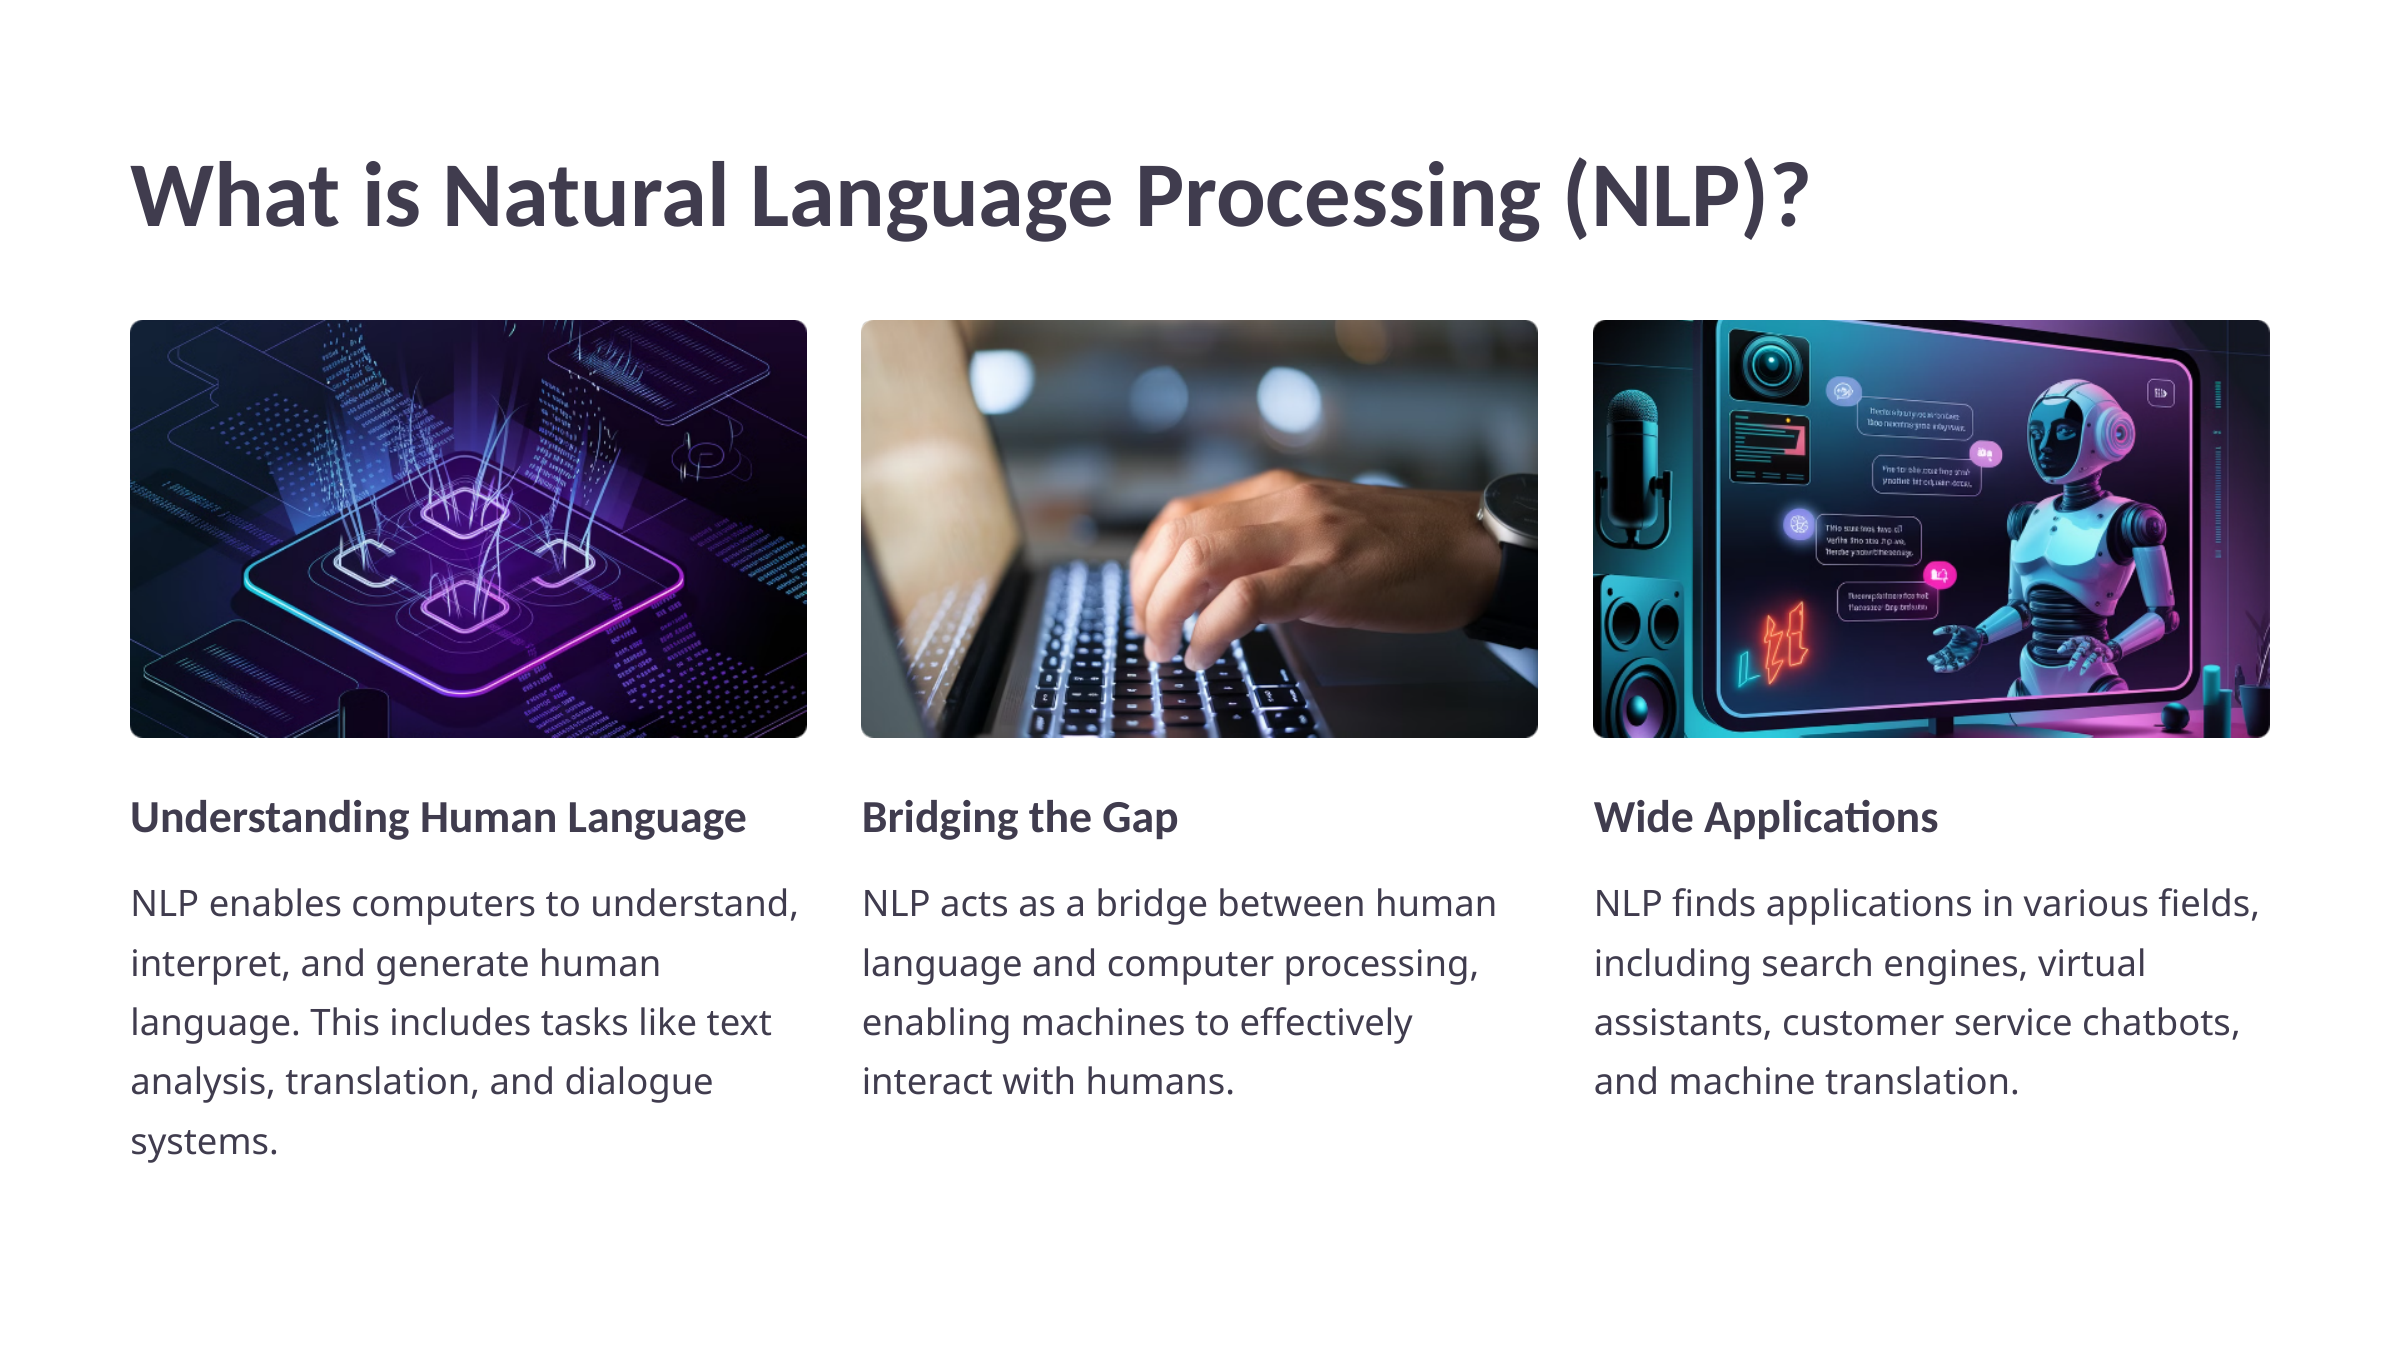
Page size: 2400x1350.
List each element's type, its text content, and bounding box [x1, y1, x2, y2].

picture [130, 319, 807, 738]
text_box Bridging the Gap [861, 784, 1327, 843]
text_box What is Natural Language Processing (NLP)? [130, 129, 2213, 246]
text_box Understanding Human Language [130, 784, 807, 864]
text_box NLP acts as a bridge between human language and computer processing, enabling machines to effectively interact with humans. [861, 864, 1538, 1103]
text_box NLP enables computers to understand, interpret, and generate human language. This includes tasks like text analysis, translation, and dialogue systems. [130, 864, 807, 1163]
text_box Wide Applications [1593, 784, 2059, 843]
text_box NLP finds applications in various fields, including search engines, virtual assistants, customer service chatbots, and machine translation. [1593, 864, 2270, 1103]
picture [1593, 319, 2270, 738]
picture [861, 320, 1538, 738]
